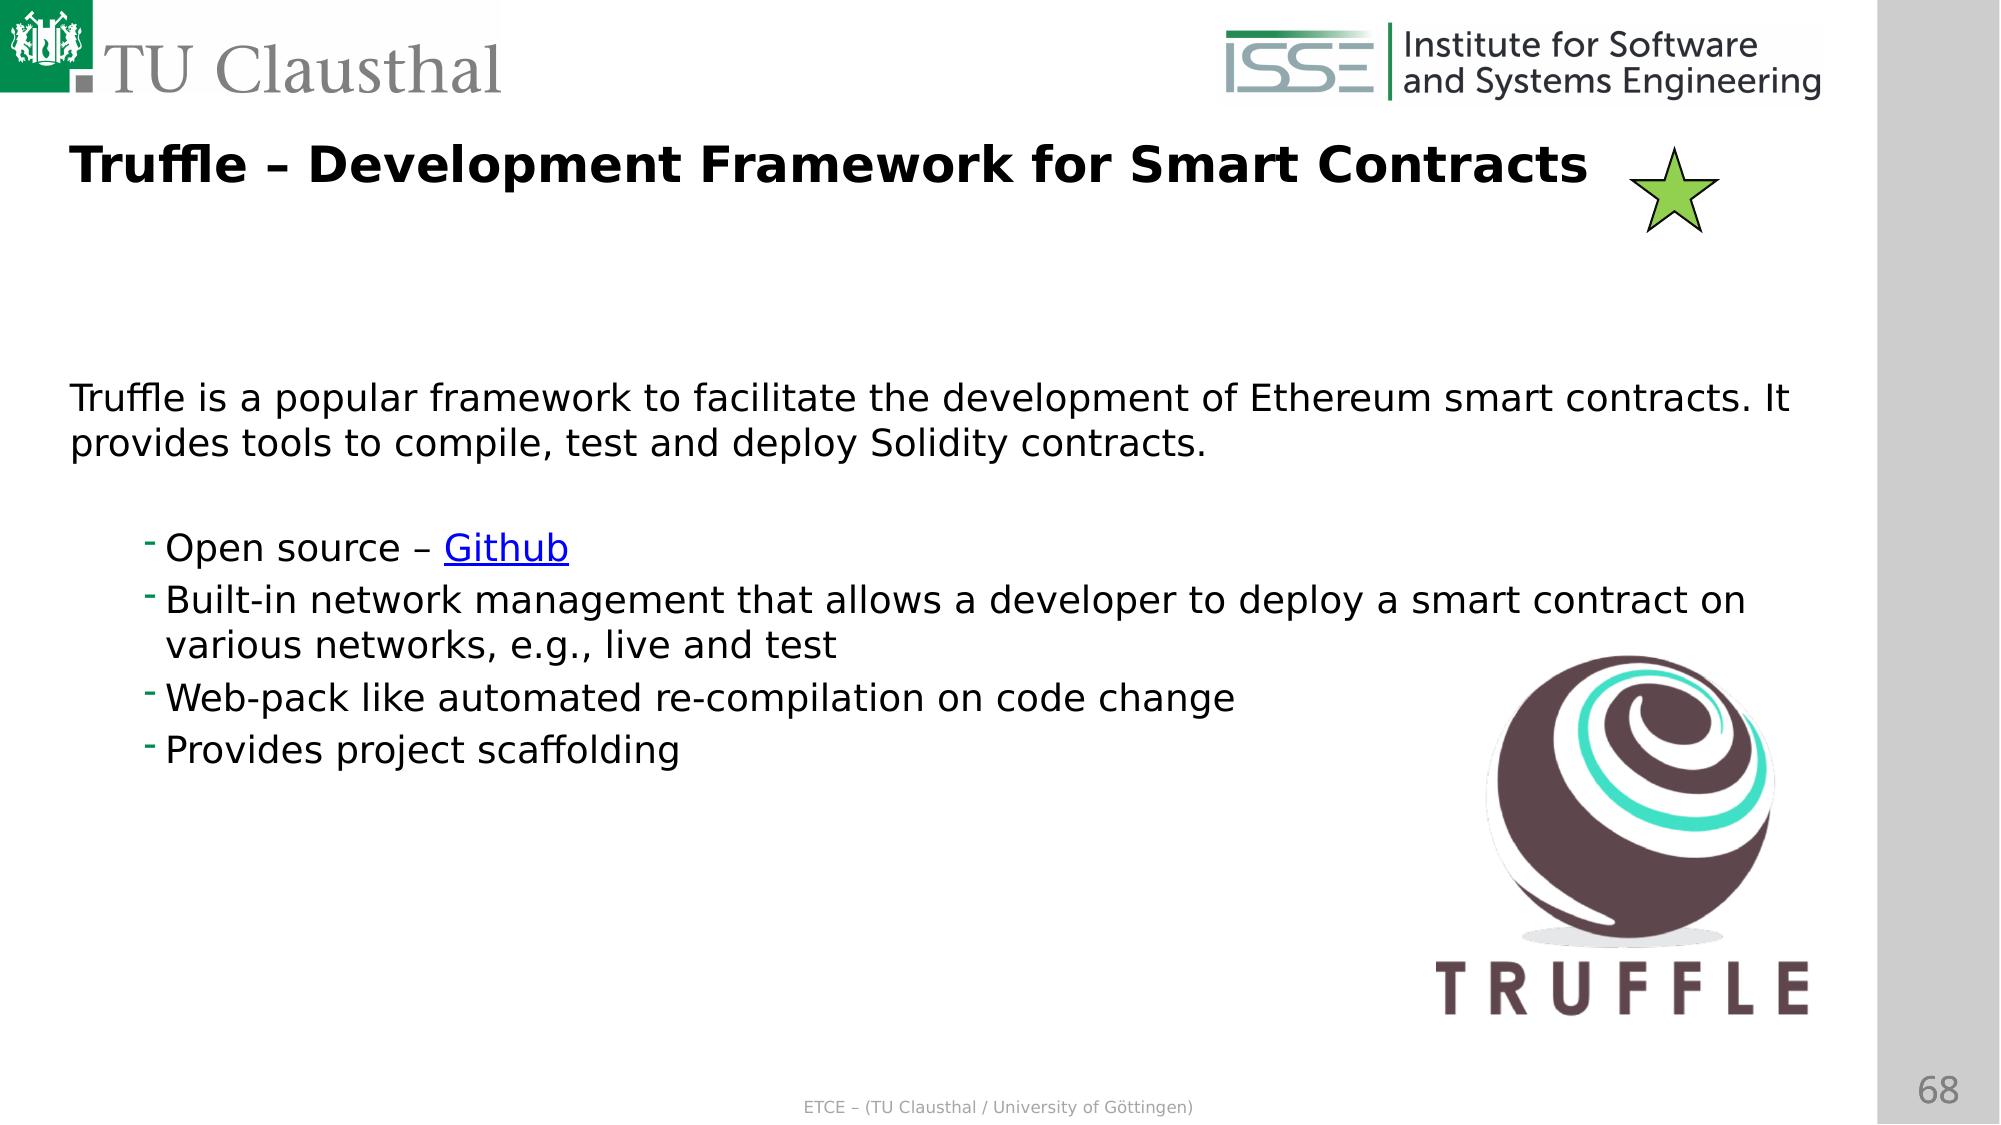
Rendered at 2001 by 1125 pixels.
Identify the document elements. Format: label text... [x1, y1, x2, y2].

picture [1418, 645, 1819, 1034]
text_box [1629, 145, 1720, 234]
text_box Truffle – Development Framework for Smart Contracts [54, 125, 1818, 208]
picture [1218, 22, 1826, 107]
text_box Truffle is a popular framework to facilitate the development of Ethereum smart contracts. It provides tools to compile, test and deploy Solidity contracts. Open source – Github Built-in network management that allows a developer to deploy a smart contract on various networks, e.g., live and test Web-pack like automated re-compilation on code change Provides project scaffolding [54, 208, 1818, 1034]
picture [0, 0, 501, 93]
